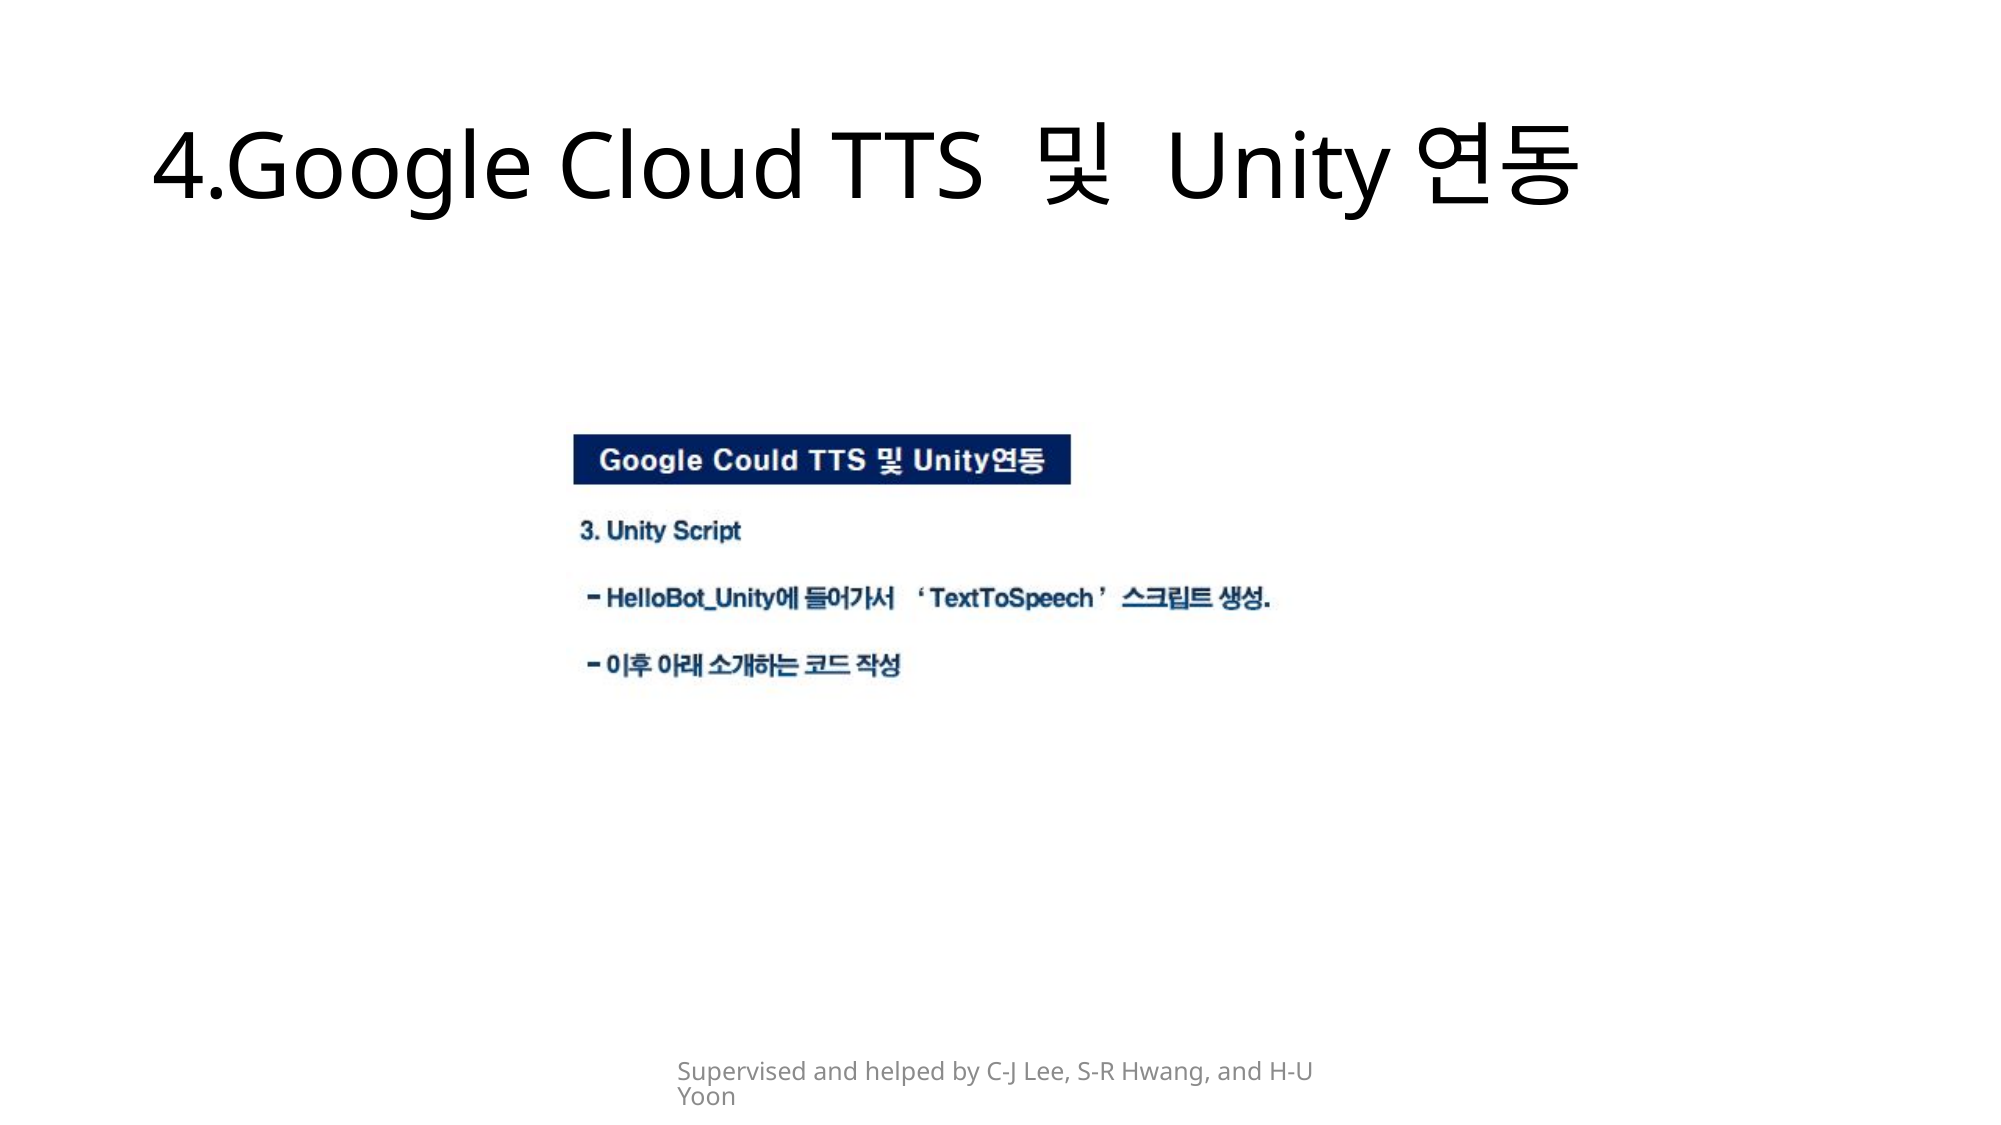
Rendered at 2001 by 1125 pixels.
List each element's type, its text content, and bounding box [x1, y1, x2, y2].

picture [566, 422, 1434, 703]
title 4.Google Cloud TTS 및 Unity연동 [137, 59, 1863, 278]
footer Supervised and helped by C-J Lee, S-R Hwang, and H-U Yoon [662, 1042, 1338, 1103]
